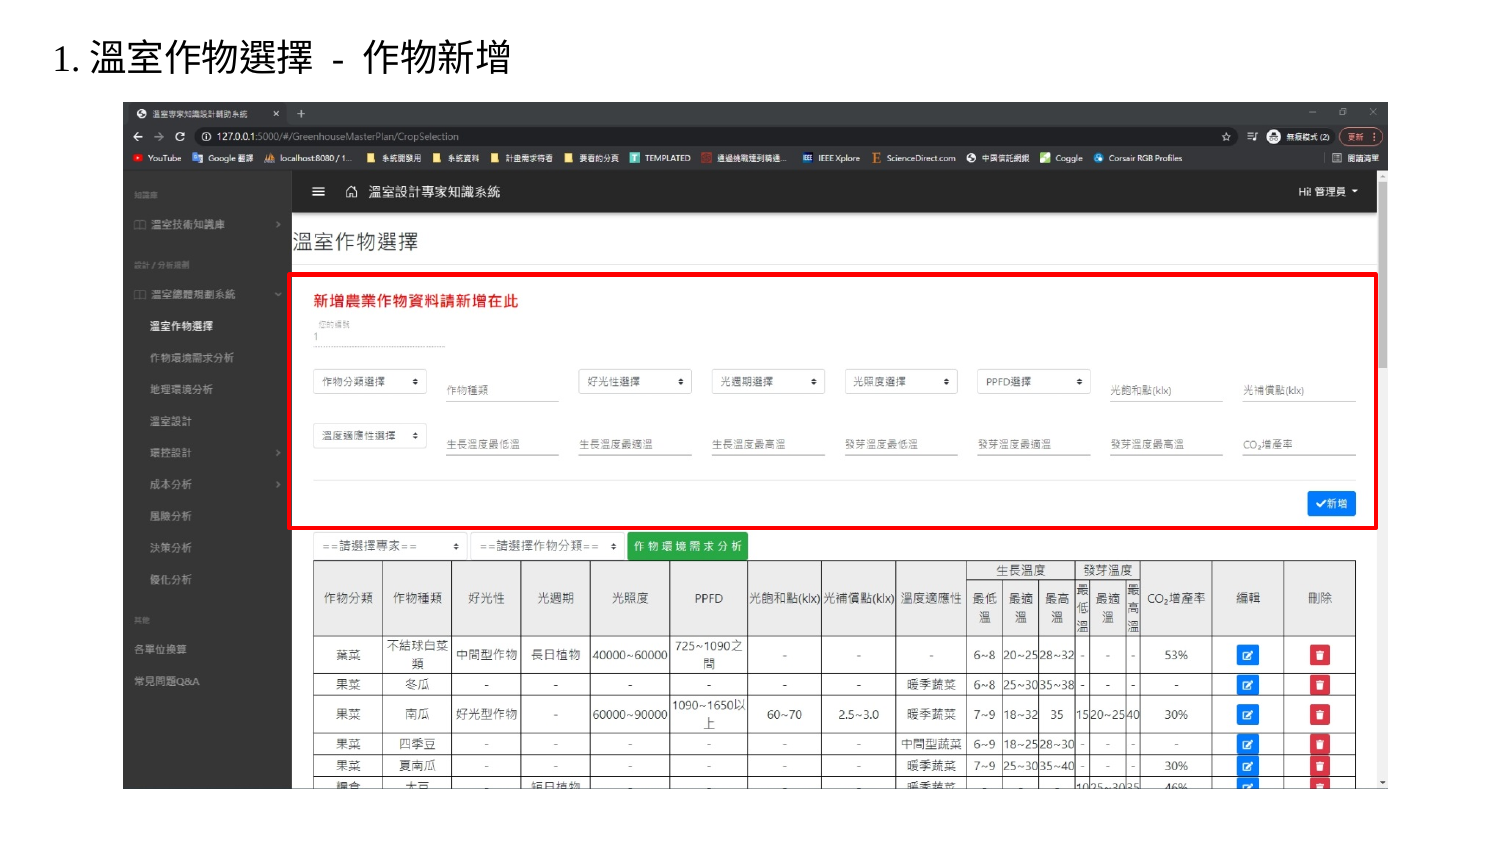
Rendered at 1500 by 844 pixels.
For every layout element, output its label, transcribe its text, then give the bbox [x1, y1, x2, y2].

picture [123, 102, 1389, 789]
text_box 1.溫室作物選擇 - 作物新增 [37, 26, 632, 87]
